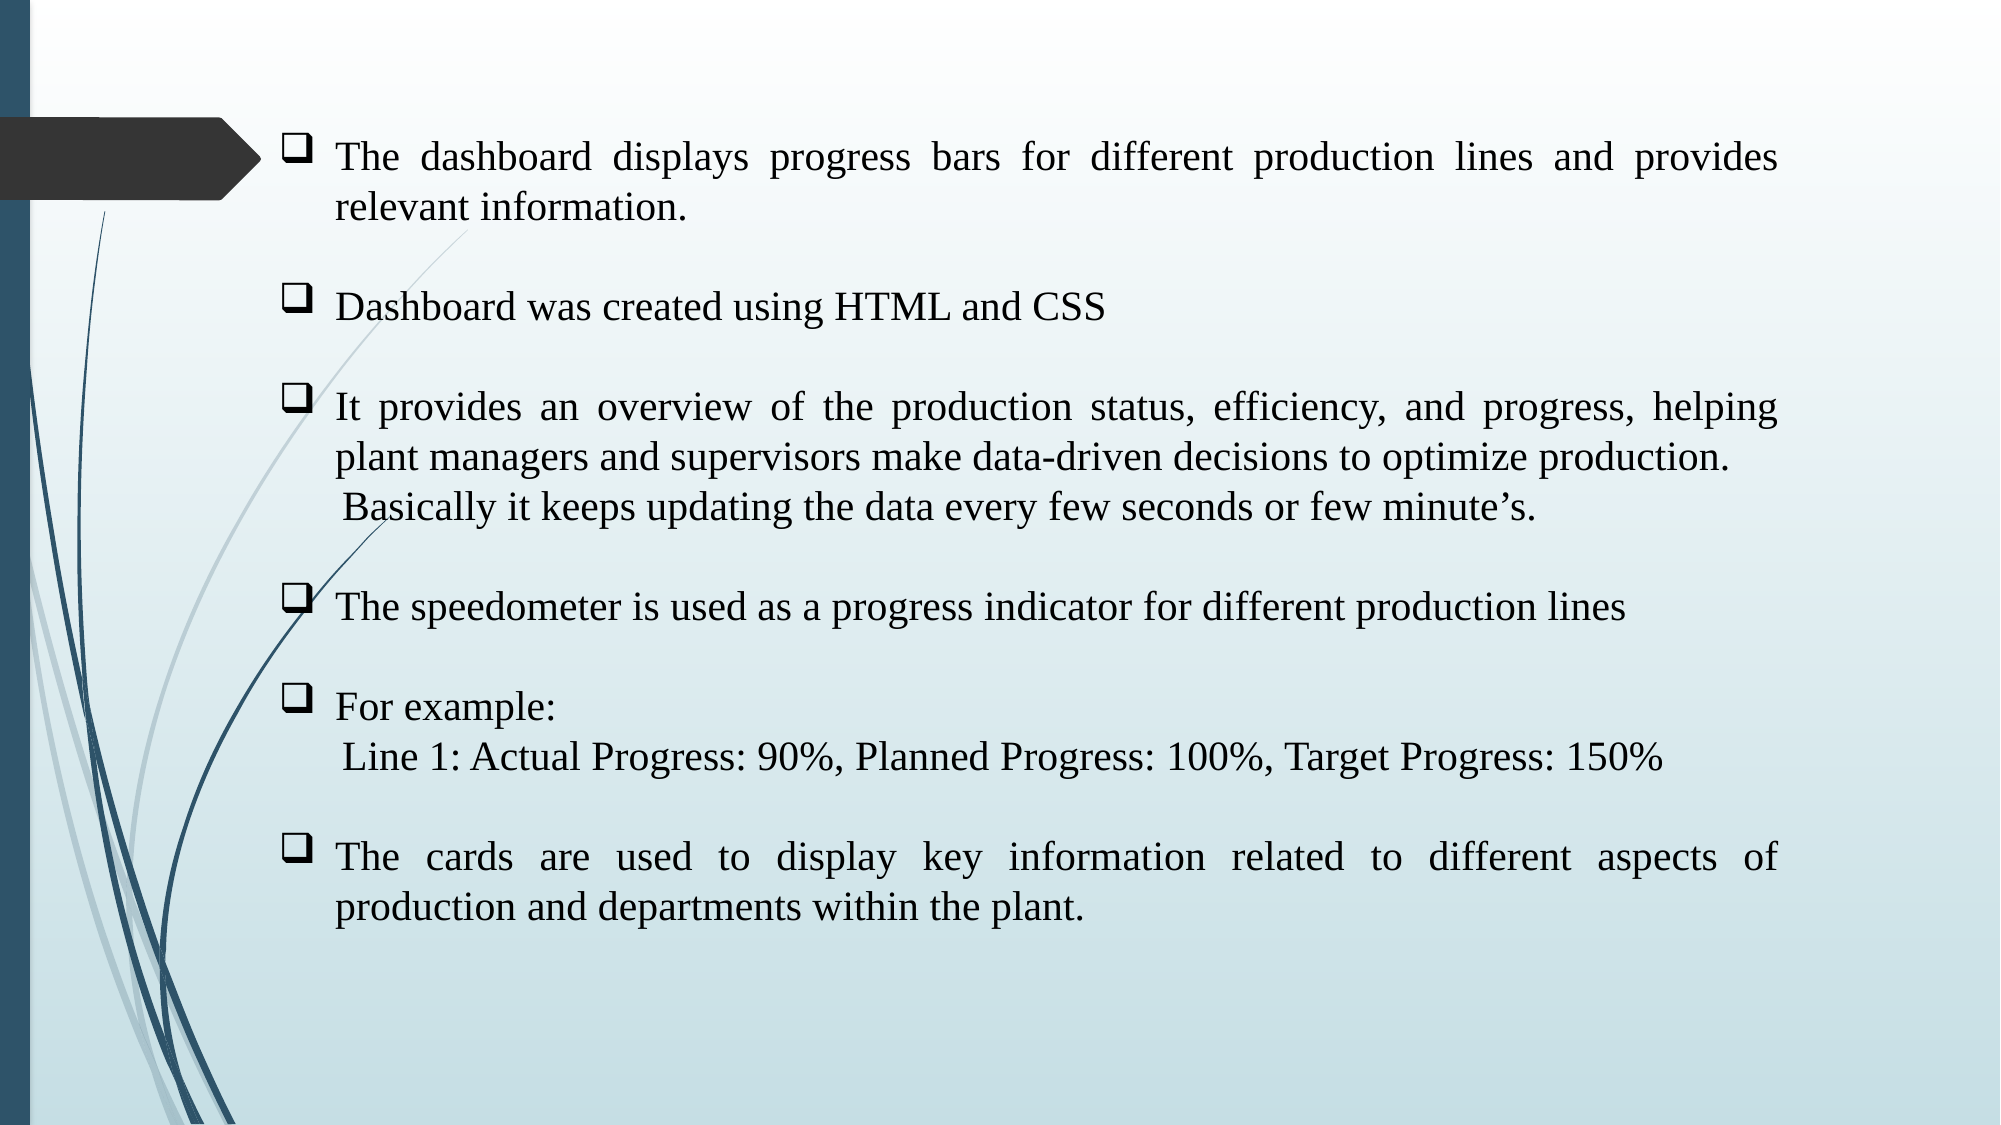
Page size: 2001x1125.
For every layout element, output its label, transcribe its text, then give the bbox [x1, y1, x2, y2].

text_box The dashboard displays progress bars for different production lines and provides relevant information. Dashboard was created using HTML and CSS It provides an overview of the production status, efficiency, and progress, helping plant managers and supervisors make data-driven decisions to optimize production. Basically it keeps updating the data every few seconds or few minute’s. The speedometer is used as a progress indicator for different production lines For example: Line 1: Actual Progress: 90%, Planned Progress: 100%, Target Progress: 150% The cards are used to display key information related to different aspects of production and departments within the plant. [264, 121, 1795, 1125]
